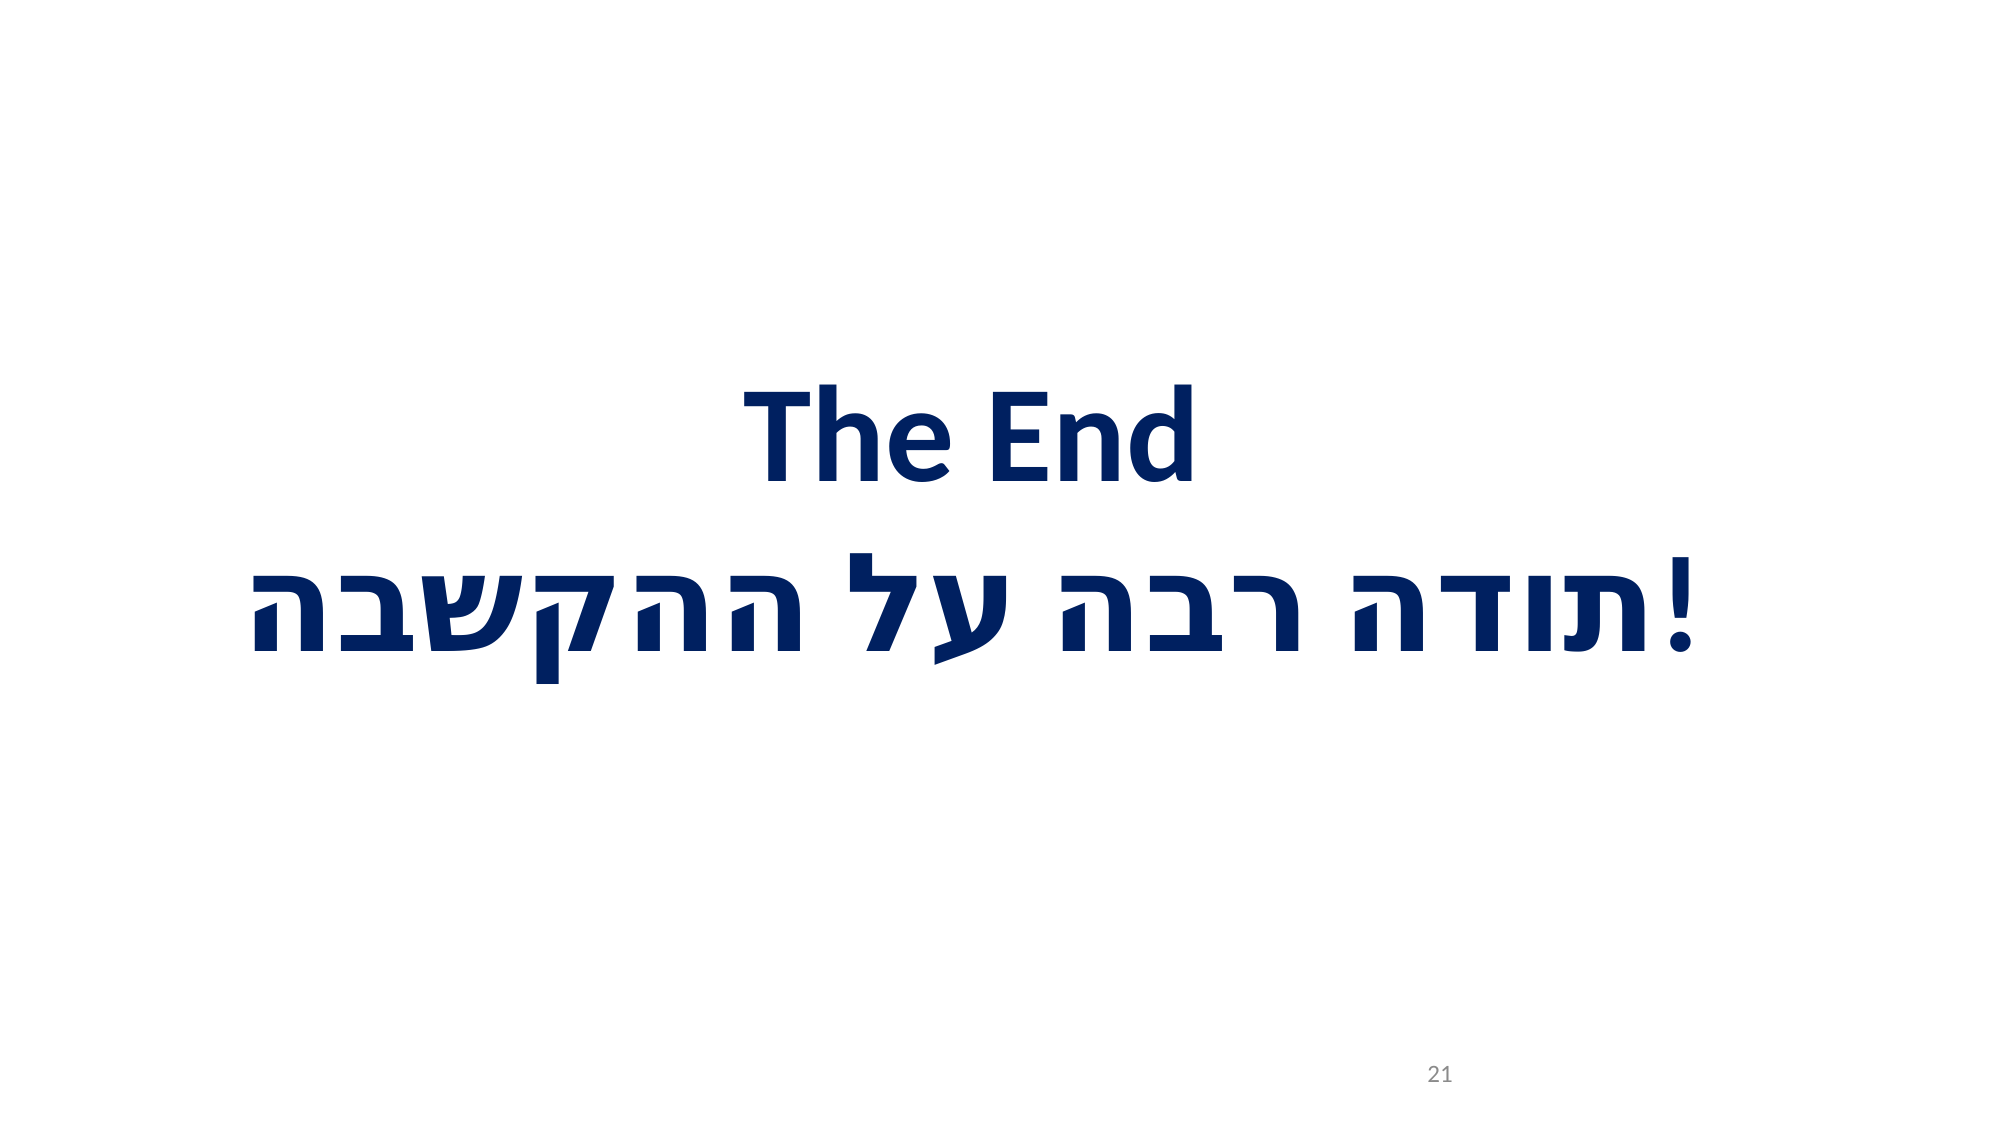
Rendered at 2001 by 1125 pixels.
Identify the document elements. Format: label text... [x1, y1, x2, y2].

slide_number 21 [1412, 1042, 1863, 1103]
list The End תודה רבה על ההקשבה! [109, 157, 1835, 872]
